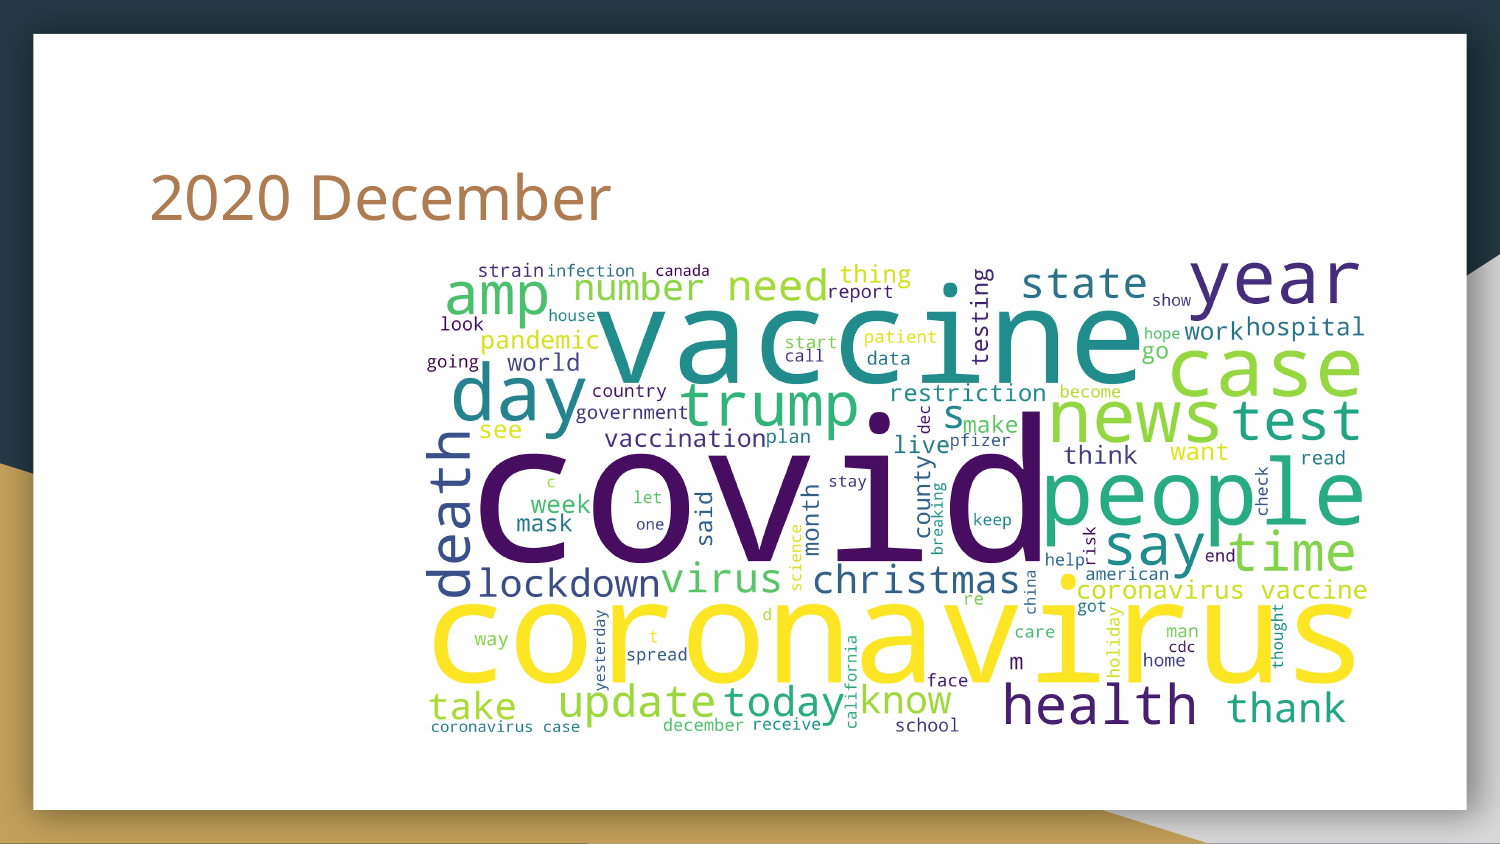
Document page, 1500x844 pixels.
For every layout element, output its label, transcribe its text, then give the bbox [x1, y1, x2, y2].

picture [421, 261, 1368, 735]
title 2020 December [134, 138, 1366, 296]
